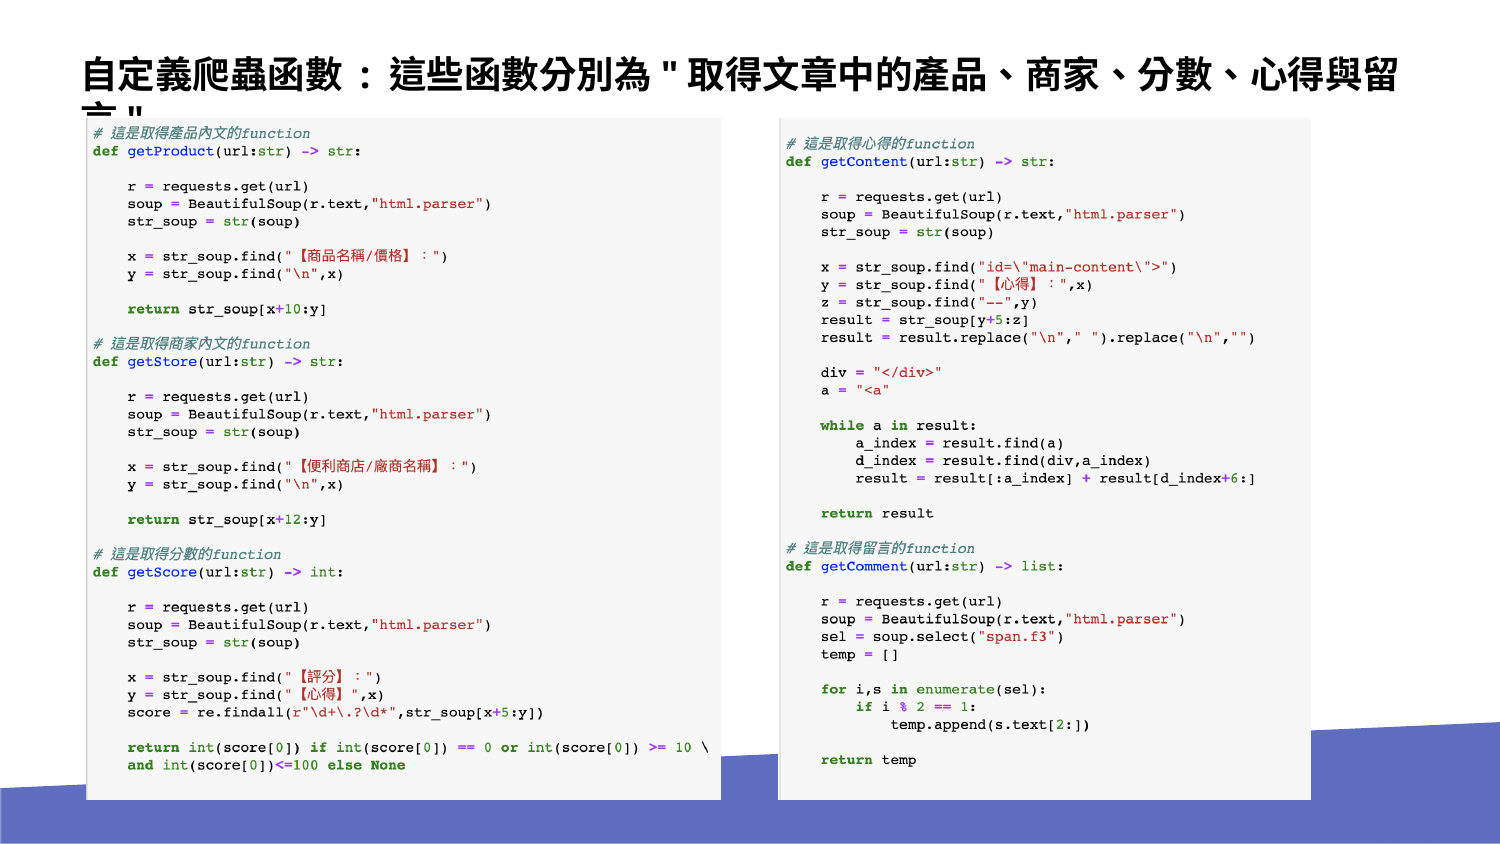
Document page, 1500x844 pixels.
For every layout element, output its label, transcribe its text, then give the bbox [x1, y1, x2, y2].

picture [0, 0, 1500, 800]
text_box 自定義爬蟲函數 : 這些函數分別為"取得文章中的產品、商家、分數、心得與留言" [64, 43, 1447, 105]
